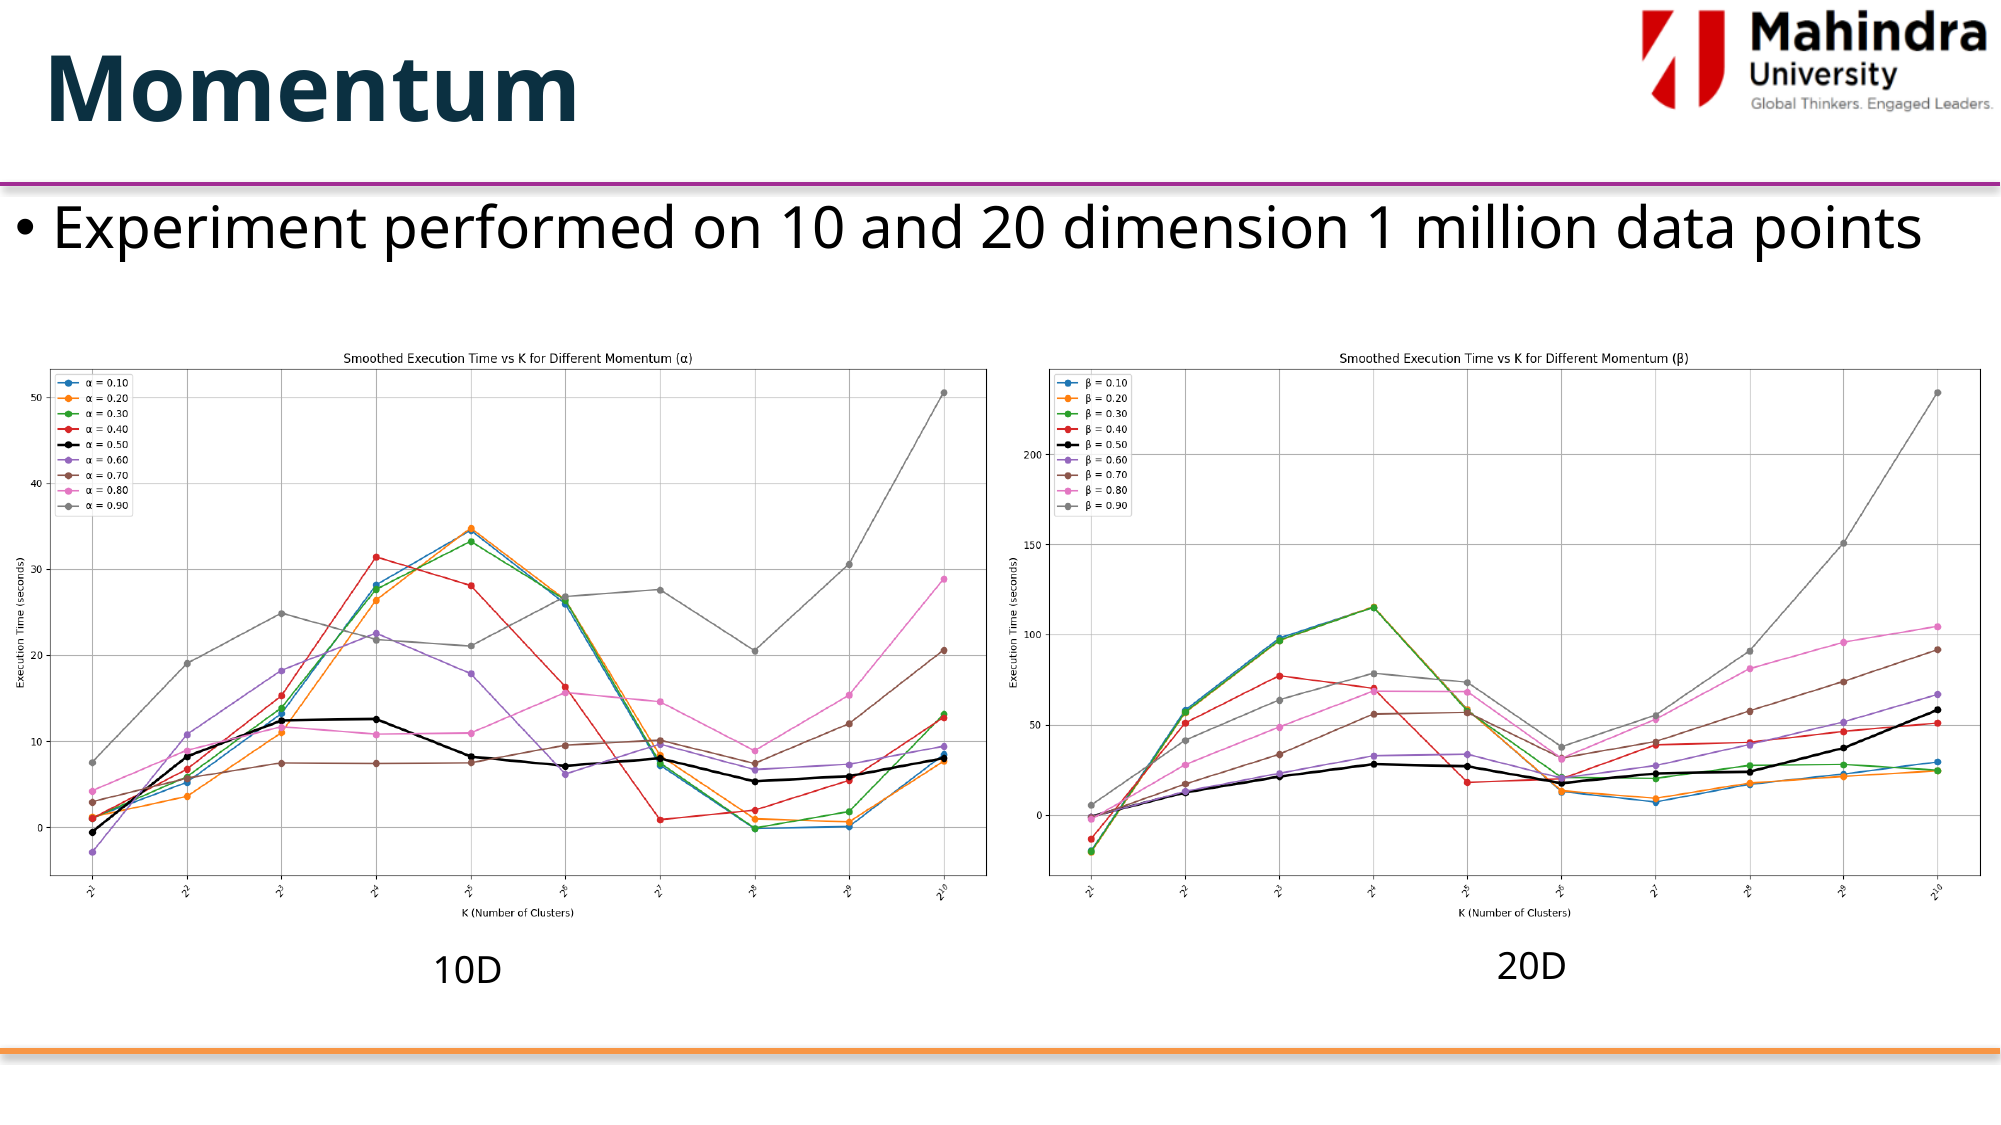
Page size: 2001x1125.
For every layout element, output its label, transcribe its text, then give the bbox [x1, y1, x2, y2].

title Momentum [28, 12, 1265, 170]
text_box 10D [289, 939, 647, 999]
text_box 20D [1353, 934, 1711, 995]
list Experiment performed on 10 and 20 dimension 1 million data points [0, 190, 2000, 1046]
picture [1002, 344, 1987, 926]
picture [1636, 0, 1998, 118]
picture [8, 344, 993, 926]
